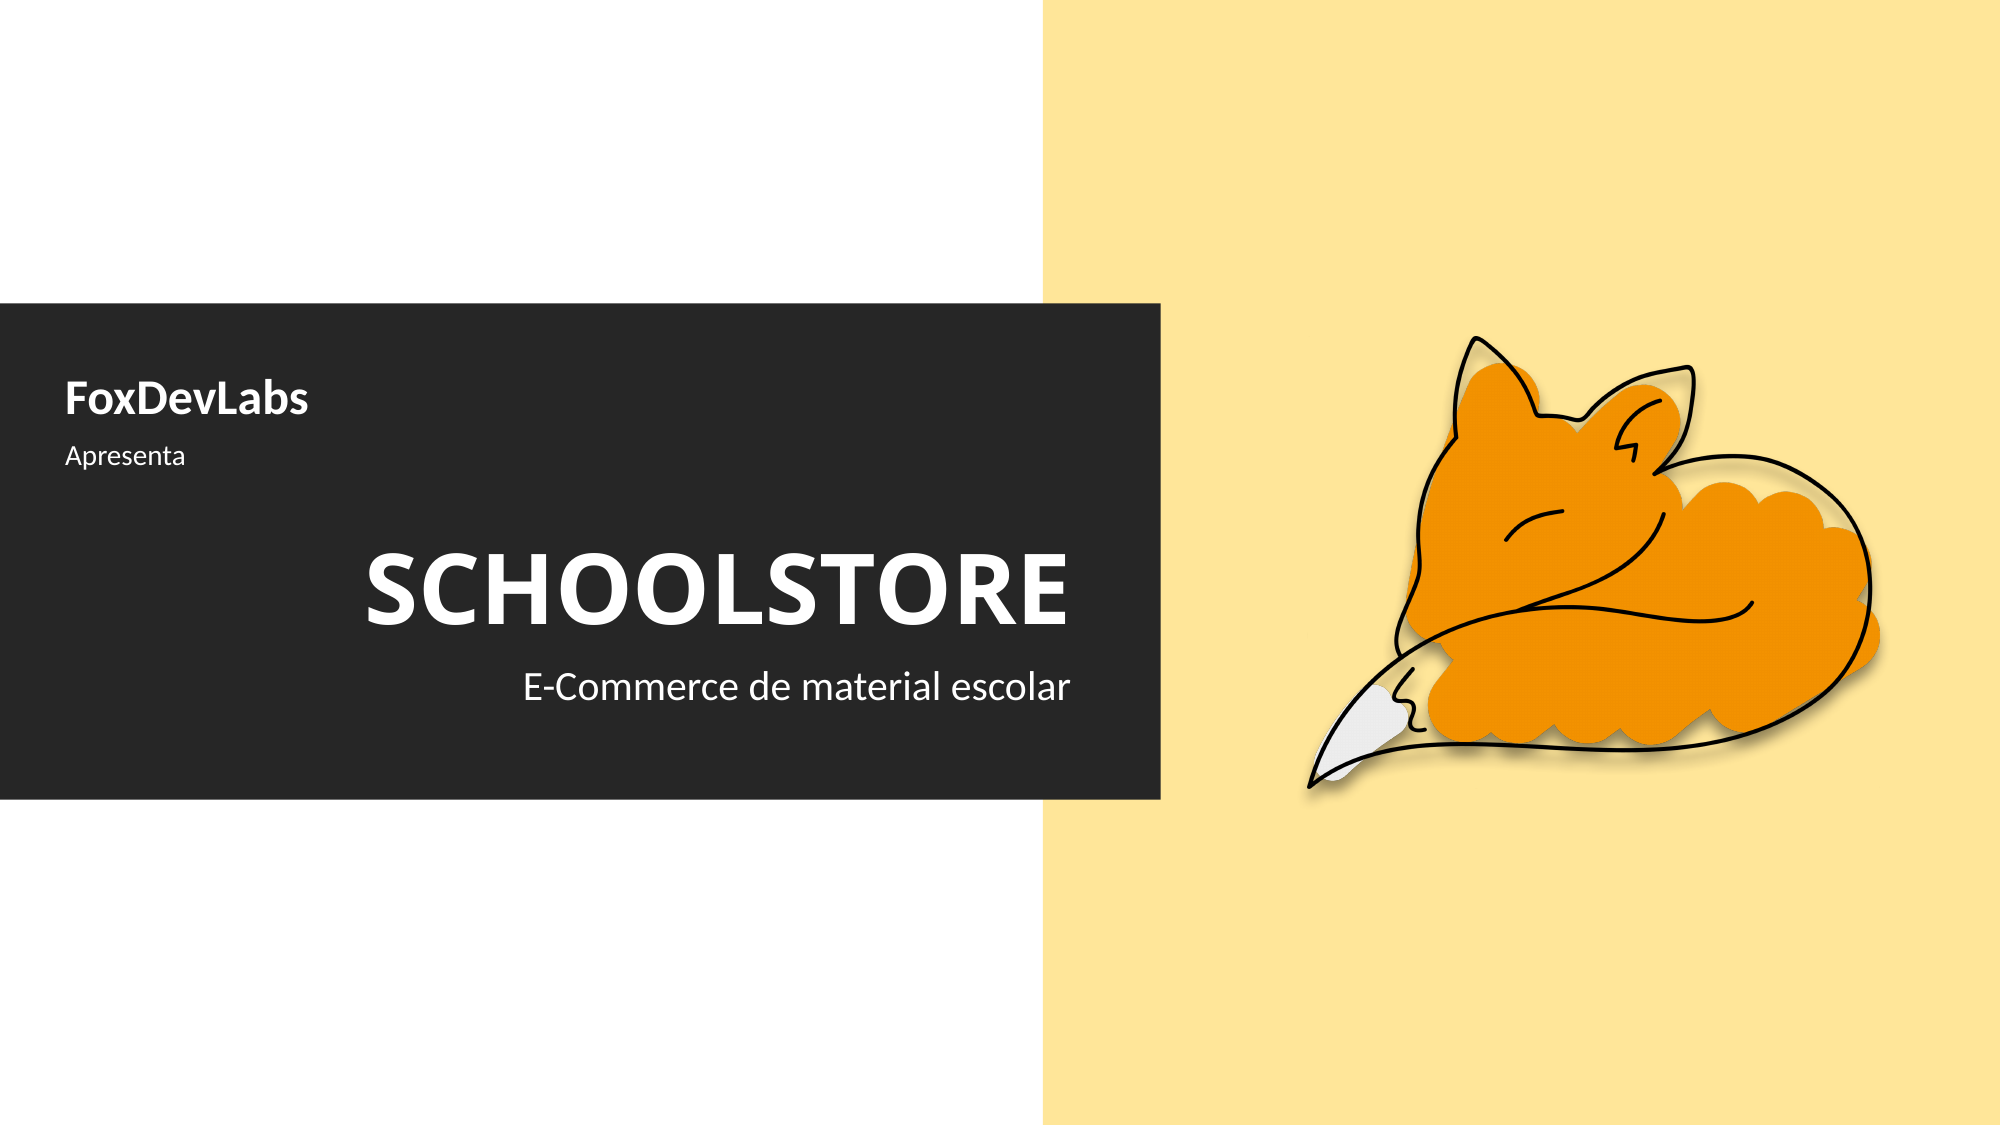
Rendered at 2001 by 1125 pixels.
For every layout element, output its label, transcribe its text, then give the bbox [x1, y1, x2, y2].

text_box FoxDevLabs Apresenta [50, 356, 608, 479]
text_box [1041, 0, 2000, 1125]
text_box E-Commerce de material escolar [234, 657, 1087, 733]
text_box [0, 301, 1163, 802]
text_box SCHOOLSTORE [298, 521, 1087, 657]
picture [1306, 335, 1880, 789]
